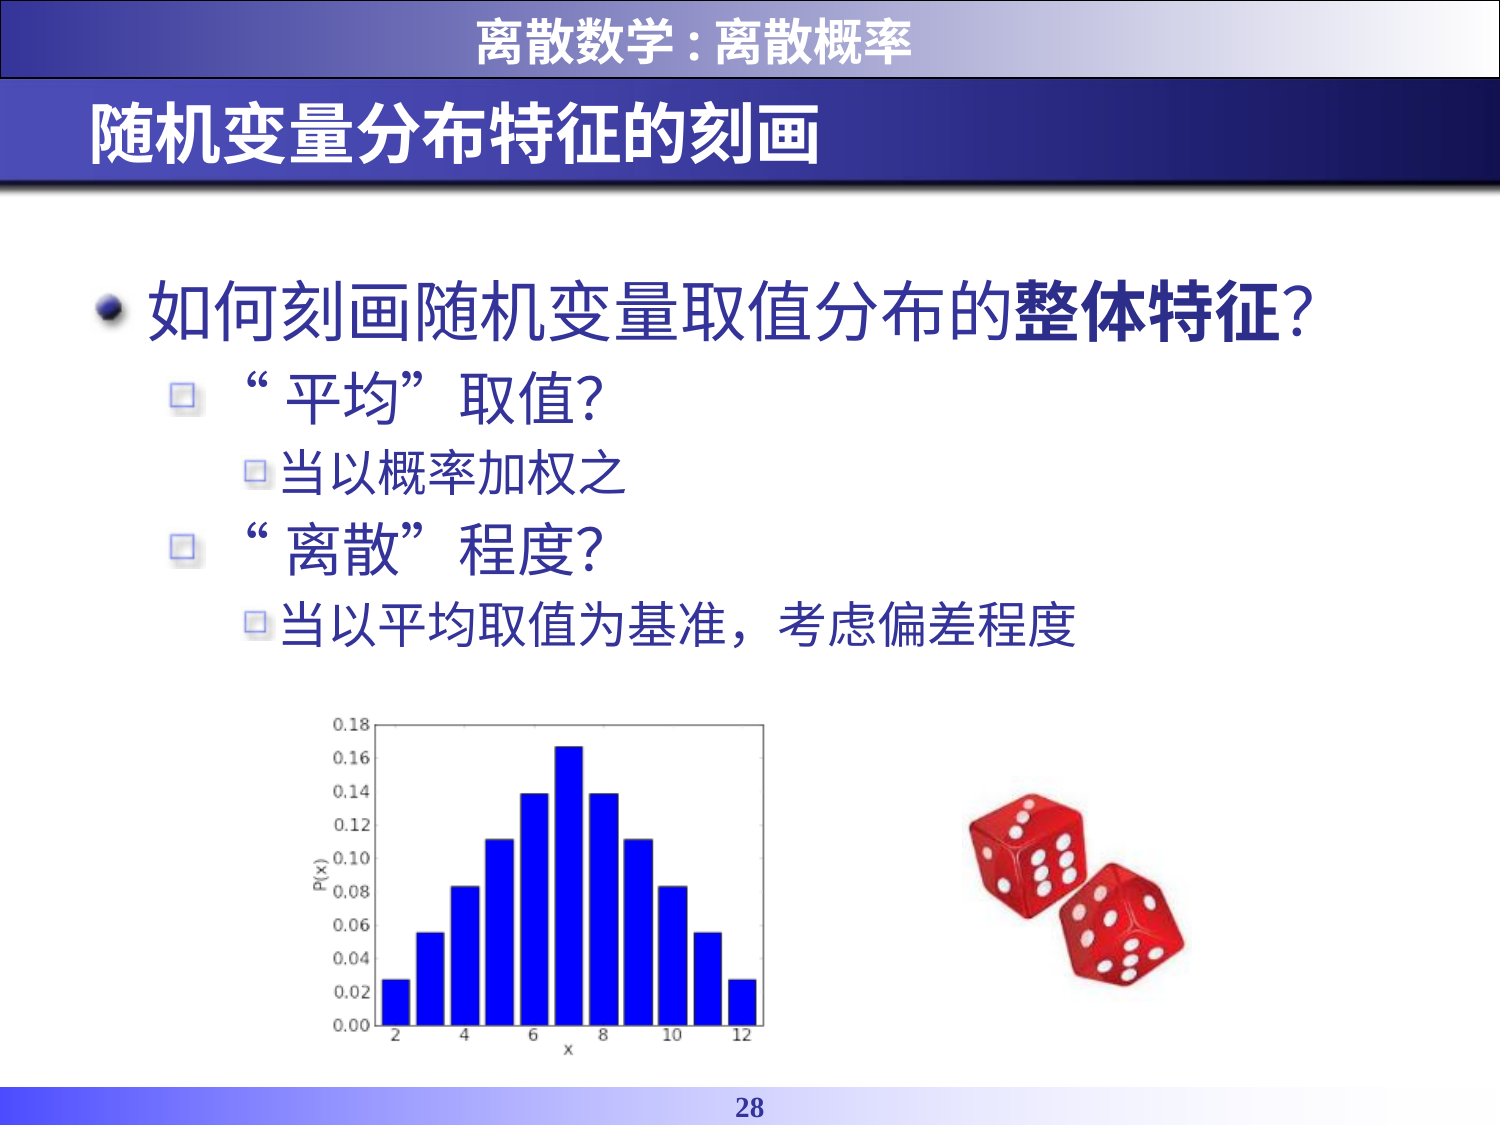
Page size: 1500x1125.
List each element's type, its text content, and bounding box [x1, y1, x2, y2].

picture [165, 376, 206, 417]
picture [0, 79, 1500, 197]
picture [90, 286, 137, 334]
picture [962, 775, 1192, 1006]
list 如何刻画随机变量取值分布的整体特征？ “平均”取值？ 当以概率加权之 “离散”程度？ 当以平均取值为基准，考虑偏差程度 [75, 262, 1425, 1005]
picture [240, 454, 276, 490]
picture [312, 687, 813, 1063]
picture [240, 605, 276, 641]
picture [165, 527, 206, 569]
title 随机变量分布特征的刻画 [73, 90, 1424, 173]
